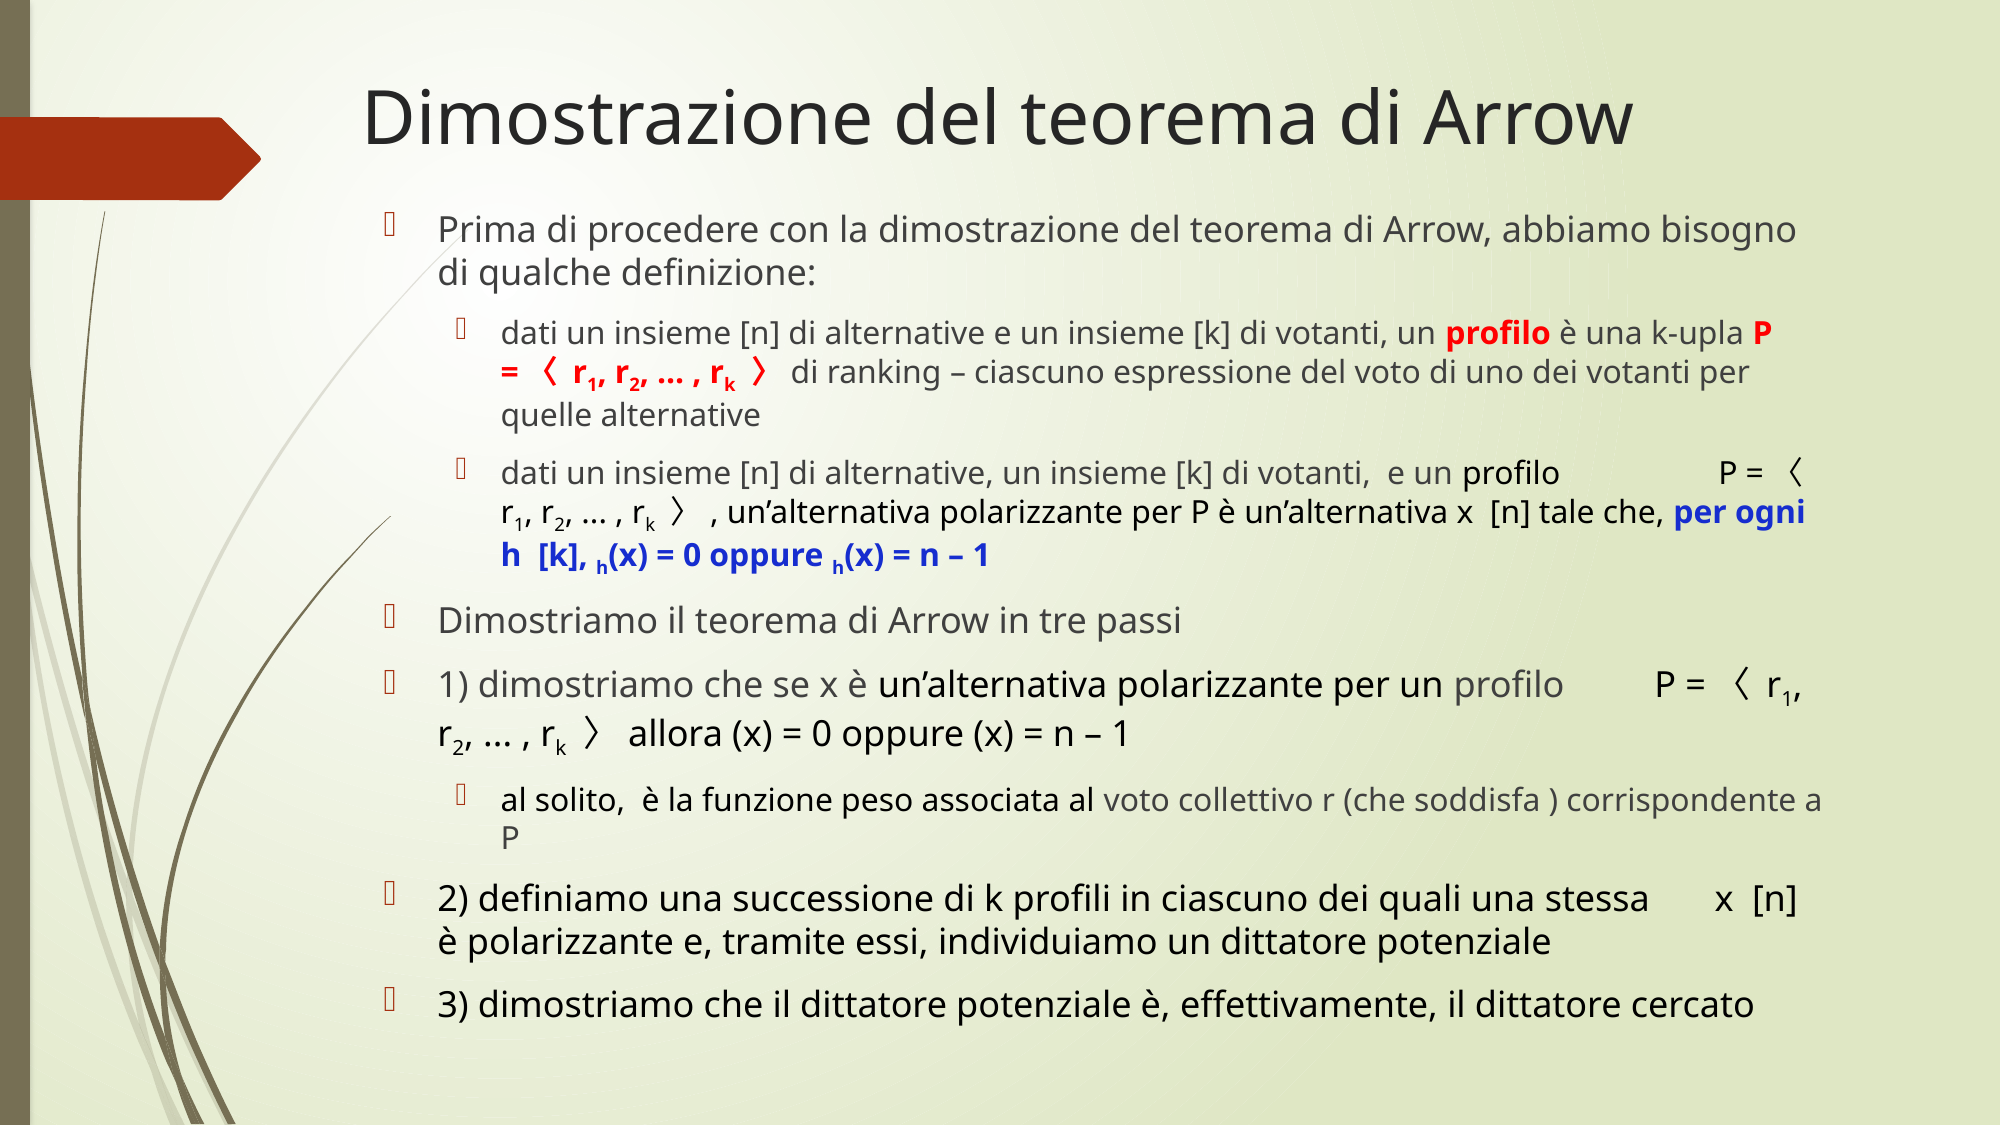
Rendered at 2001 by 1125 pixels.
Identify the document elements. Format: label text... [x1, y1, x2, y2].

title Dimostrazione del teorema di Arrow [346, 62, 1809, 172]
